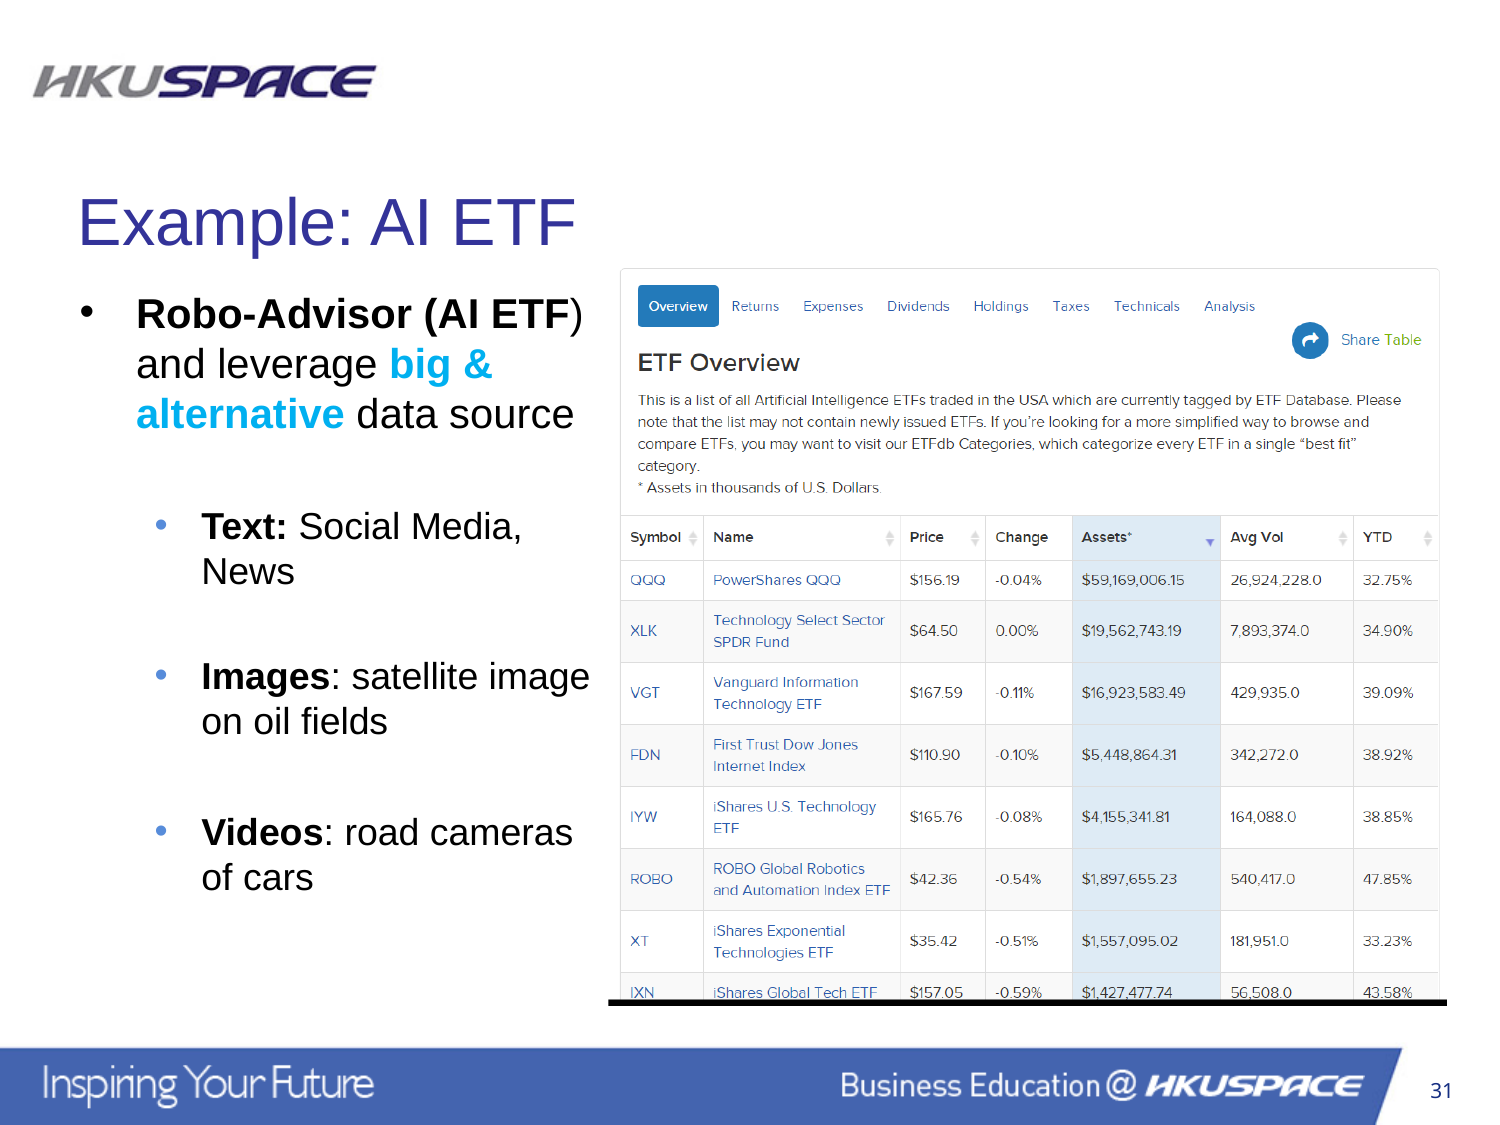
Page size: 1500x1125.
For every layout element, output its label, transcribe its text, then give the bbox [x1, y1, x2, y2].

text_box Robo-Advisor (AI ETF) and leverage big & alternative data source Text: Social Media, News Images: satellite image on oil fields Videos: road cameras of cars [64, 278, 609, 1047]
picture [0, 0, 1500, 1125]
title Example: AI ETF [62, 101, 1388, 266]
slide_number 31 [1415, 1070, 1499, 1125]
